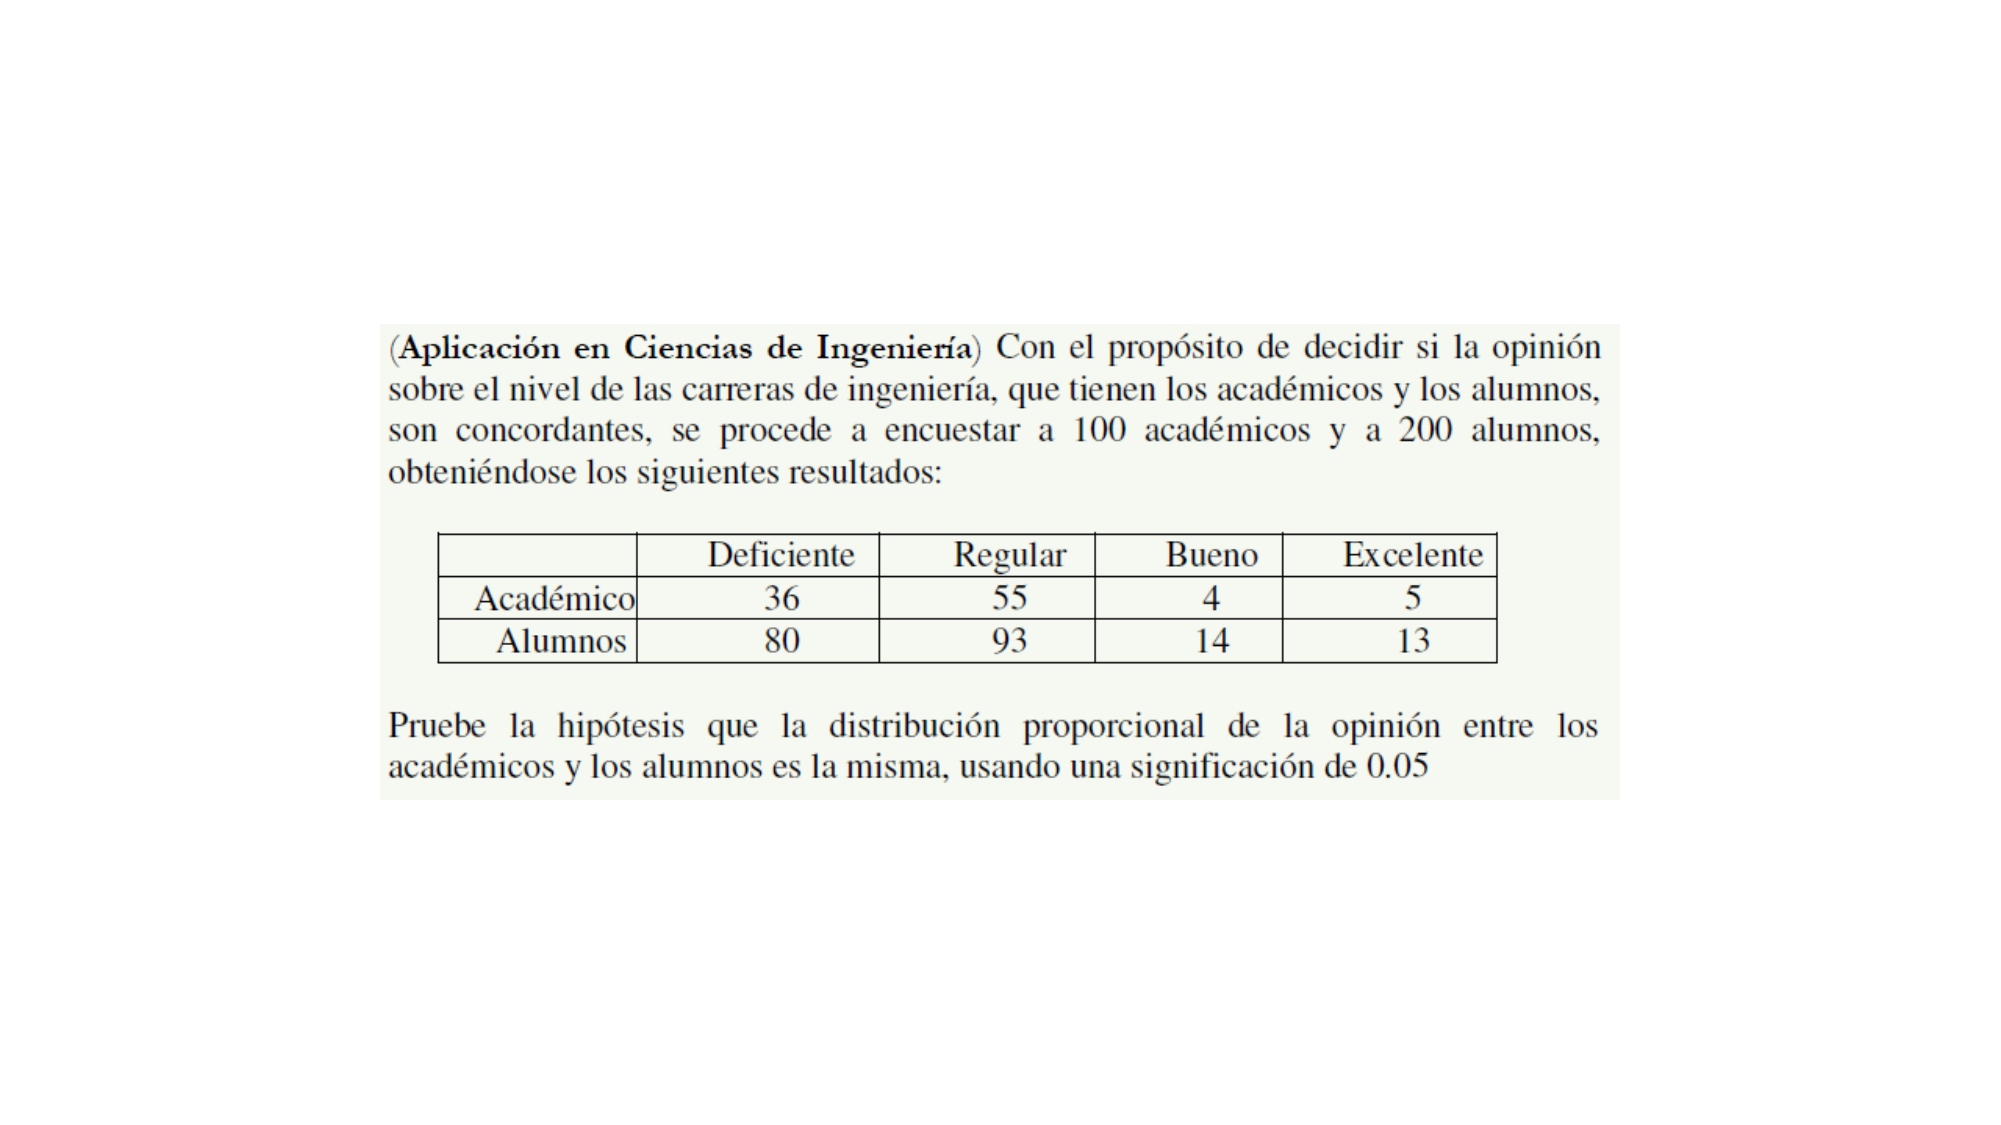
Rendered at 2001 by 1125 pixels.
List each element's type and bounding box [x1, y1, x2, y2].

picture [380, 324, 1620, 800]
